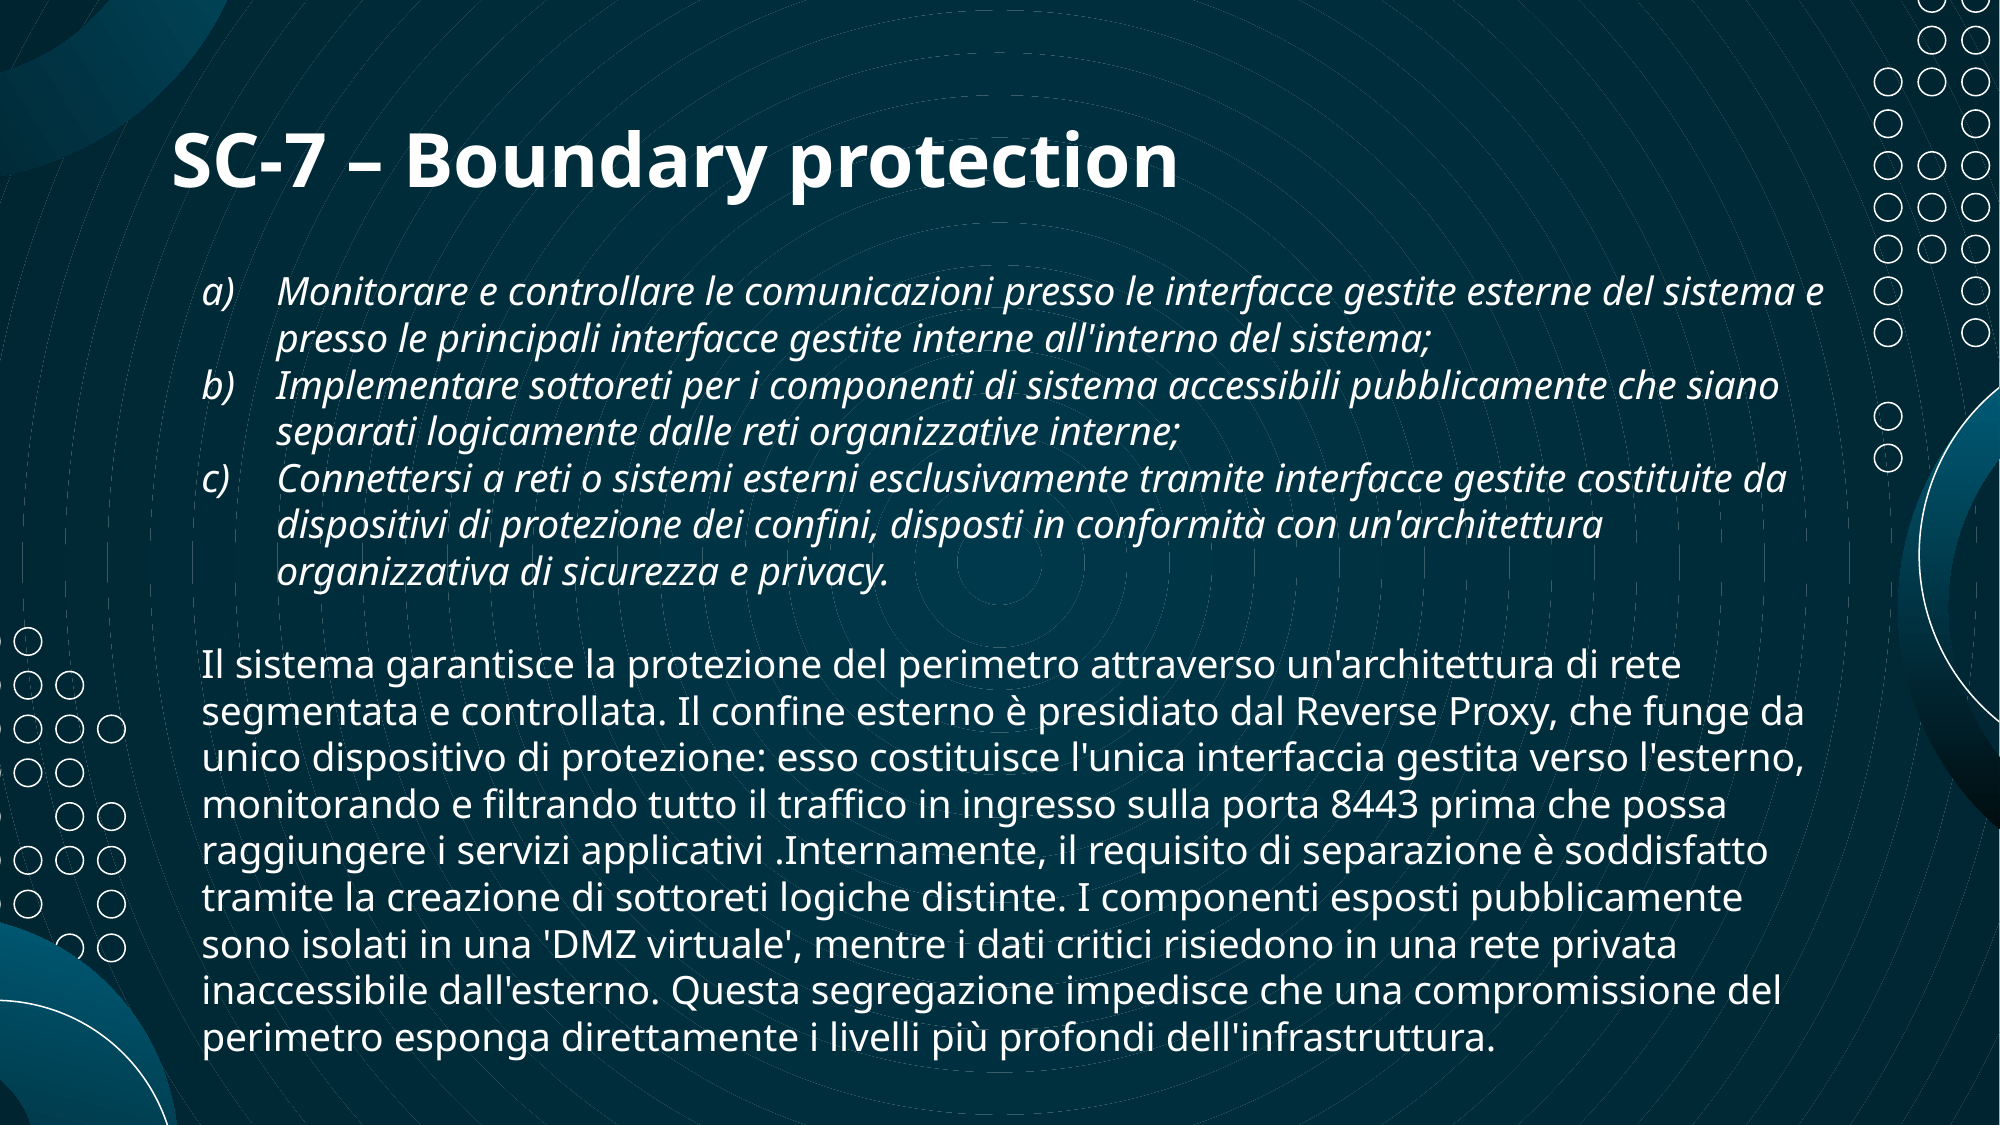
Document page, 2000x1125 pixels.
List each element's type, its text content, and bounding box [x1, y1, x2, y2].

list Monitorare e controllare le comunicazioni presso le interfacce gestite esterne del sistema e presso le principali interfacce gestite interne all'interno del sistema; Implementare sottoreti per i componenti di sistema accessibili pubblicamente che siano separati logicamente dalle reti organizzative interne; Connettersi a reti o sistemi esterni esclusivamente tramite interfacce gestite costituite da dispositivi di protezione dei confini, disposti in conformità con un'architettura organizzativa di sicurezza e privacy. Il sistema garantisce la protezione del perimetro attraverso un'architettura di rete segmentata e controllata. Il confine esterno è presidiato dal Reverse Proxy, che funge da unico dispositivo di protezione: esso costituisce l'unica interfaccia gestita verso l'esterno, monitorando e filtrando tutto il traffico in ingresso sulla porta 8443 prima che possa raggiungere i servizi applicativi .Internamente, il requisito di separazione è soddisfatto tramite la creazione di sottoreti logiche distinte. I componenti esposti pubblicamente sono isolati in una 'DMZ virtuale', mentre i dati critici risiedono in una rete privata inaccessibile dall'esterno. Questa segregazione impedisce che una compromissione del perimetro esponga direttamente i livelli più profondi dell'infrastruttura. [155, 252, 1844, 1069]
title SC-7 – Boundary protection [155, 97, 1844, 252]
